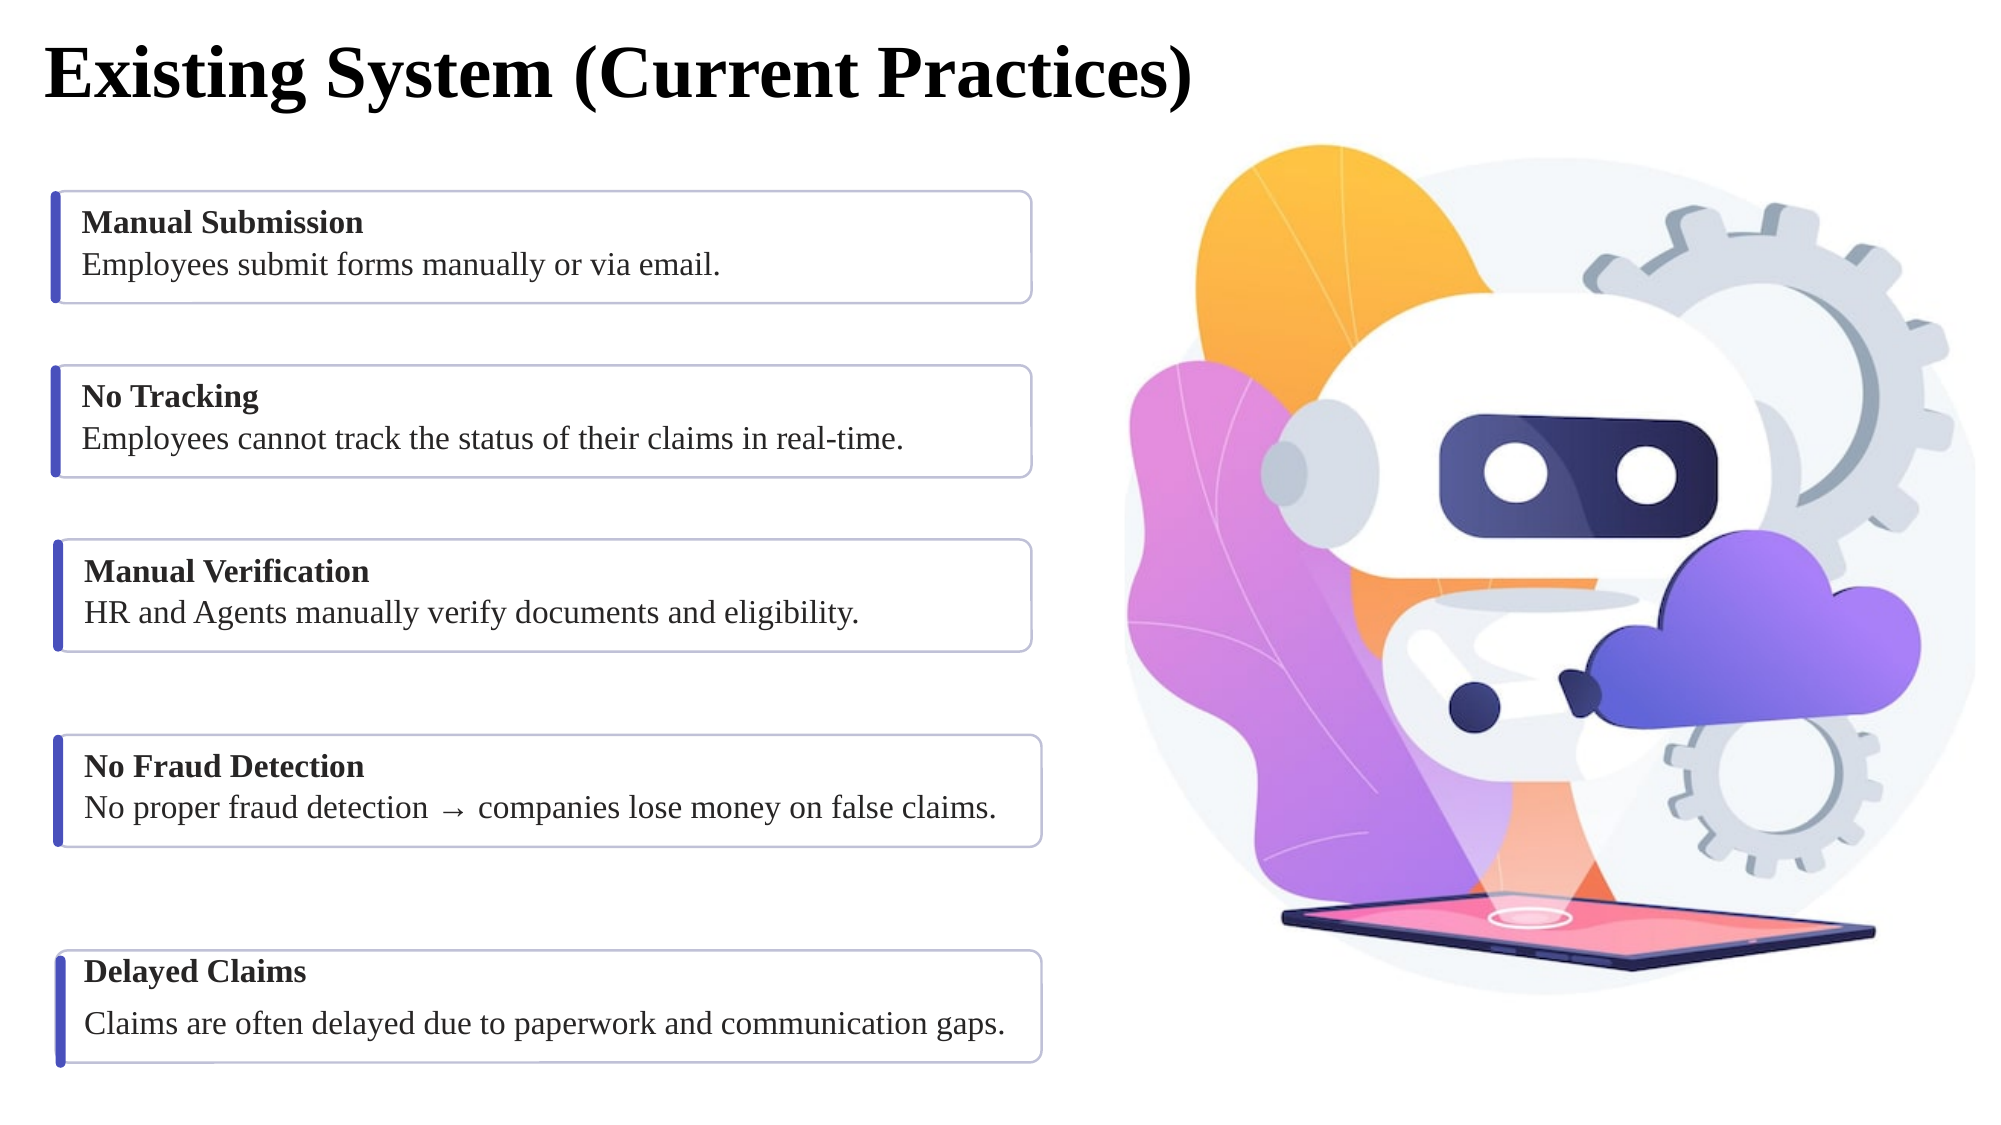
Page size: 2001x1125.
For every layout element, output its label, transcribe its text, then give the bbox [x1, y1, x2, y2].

text_box No proper fraud detection → companies lose money on false claims. [84, 796, 779, 826]
text_box Manual Submission [81, 212, 315, 242]
text_box Existing System (Current Practices) [44, 66, 1295, 156]
text_box Delayed Claims [83, 961, 317, 991]
text_box [59, 191, 1032, 304]
text_box [62, 539, 1032, 652]
text_box [56, 950, 1042, 1063]
text_box [62, 734, 1042, 847]
text_box [50, 191, 61, 304]
text_box [53, 734, 64, 847]
text_box Employees submit forms manually or via email. [81, 252, 777, 283]
text_box No Fraud Detection [84, 755, 317, 785]
text_box [53, 539, 64, 652]
text_box Claims are often delayed due to paperwork and communication gaps. [84, 1011, 779, 1042]
text_box HR and Agents manually verify documents and eligibility. [84, 600, 779, 631]
text_box [50, 365, 61, 478]
text_box No Tracking [81, 386, 315, 416]
picture [1124, 134, 1976, 1007]
text_box Employees cannot track the status of their claims in real-time. [81, 426, 777, 457]
text_box Manual Verification [84, 560, 317, 590]
text_box [55, 955, 66, 1068]
text_box [59, 365, 1032, 478]
